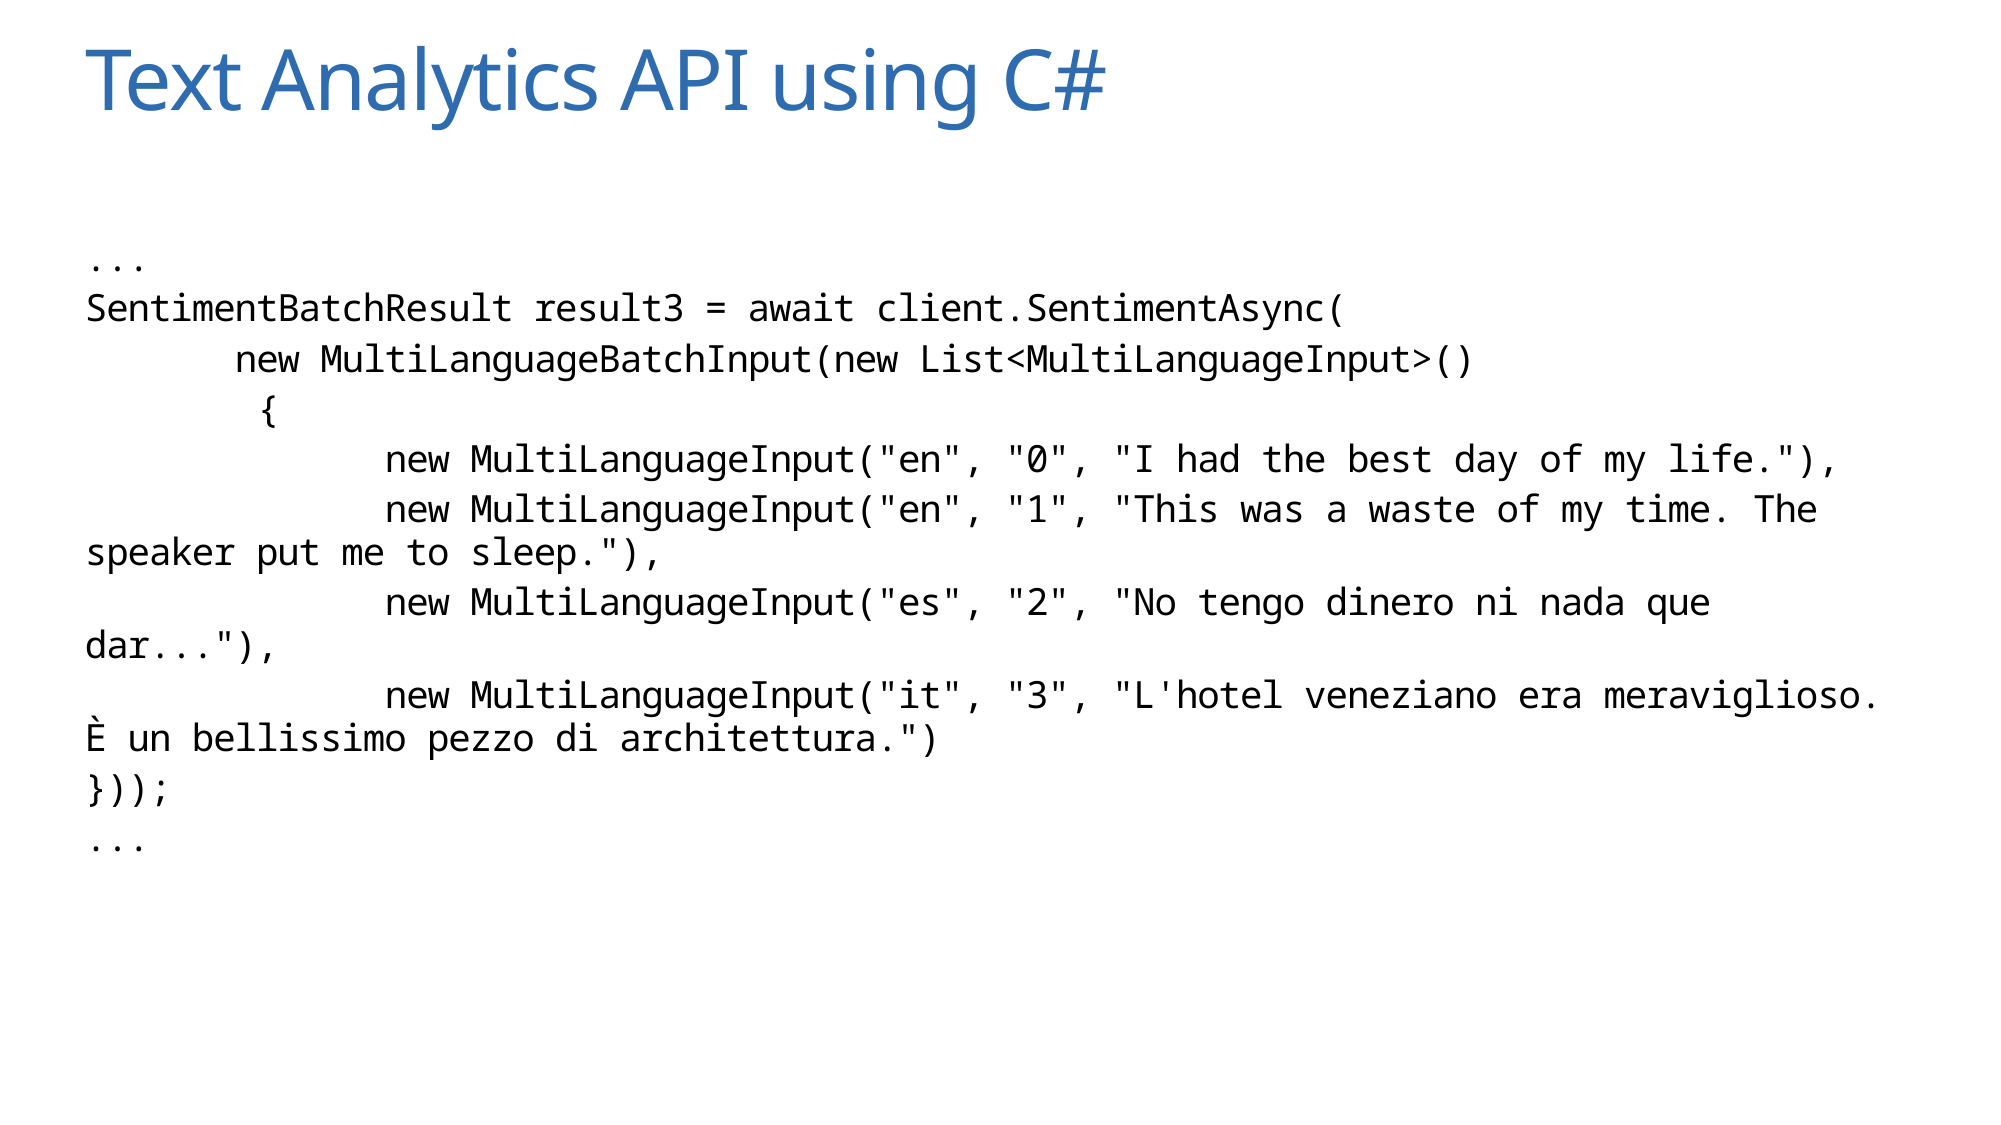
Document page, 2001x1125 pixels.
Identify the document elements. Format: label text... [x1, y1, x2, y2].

list ... SentimentBatchResult result3 = await client.SentimentAsync( new MultiLanguageBatchInput(new List<MultiLanguageInput>() { new MultiLanguageInput("en", "0", "I had the best day of my life."), new MultiLanguageInput("en", "1", "This was a waste of my time. The speaker put me to sleep."), new MultiLanguageInput("es", "2", "No tengo dinero ni nada que dar..."), new MultiLanguageInput("it", "3", "L'hotel veneziano era meraviglioso. È un bellissimo pezzo di architettura.") })); ... [85, 237, 1915, 1068]
title Text Analytics API using C# [85, 37, 1915, 161]
